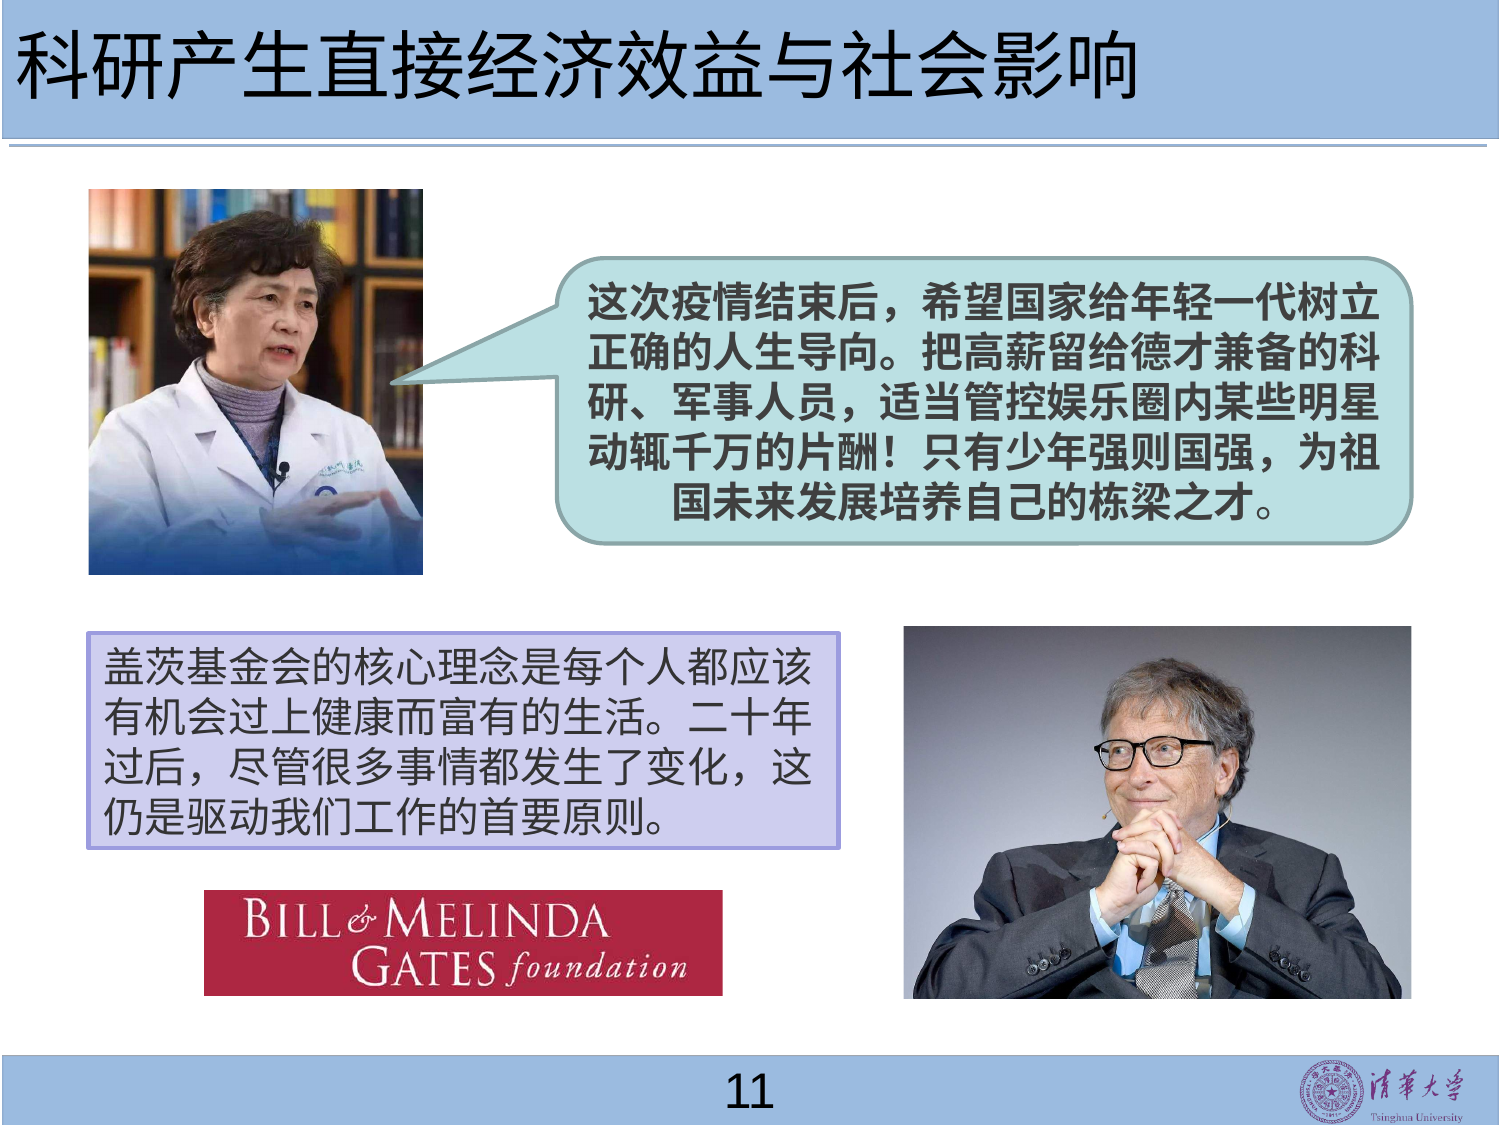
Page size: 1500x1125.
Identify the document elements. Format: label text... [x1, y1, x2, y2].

picture [903, 626, 1412, 999]
picture [0, 0, 1500, 147]
picture [88, 189, 424, 575]
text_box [0, 1054, 1500, 1125]
picture [203, 890, 723, 996]
text_box 盖茨基金会的核心理念是每个人都应该有机会过上健康而富有的生活。二十年过后，尽管很多事情都发生了变化，这仍是驱动我们工作的首要原则。 [86, 631, 841, 850]
text_box 这次疫情结束后，希望国家给年轻一代树立正确的人生导向。把高薪留给德才兼备的科研、军事人员，适当管控娱乐圈内某些明星动辄千万的片酬！只有少年强则国强，为祖国未来发展培养自己的栋梁之才。 [429, 256, 1414, 546]
